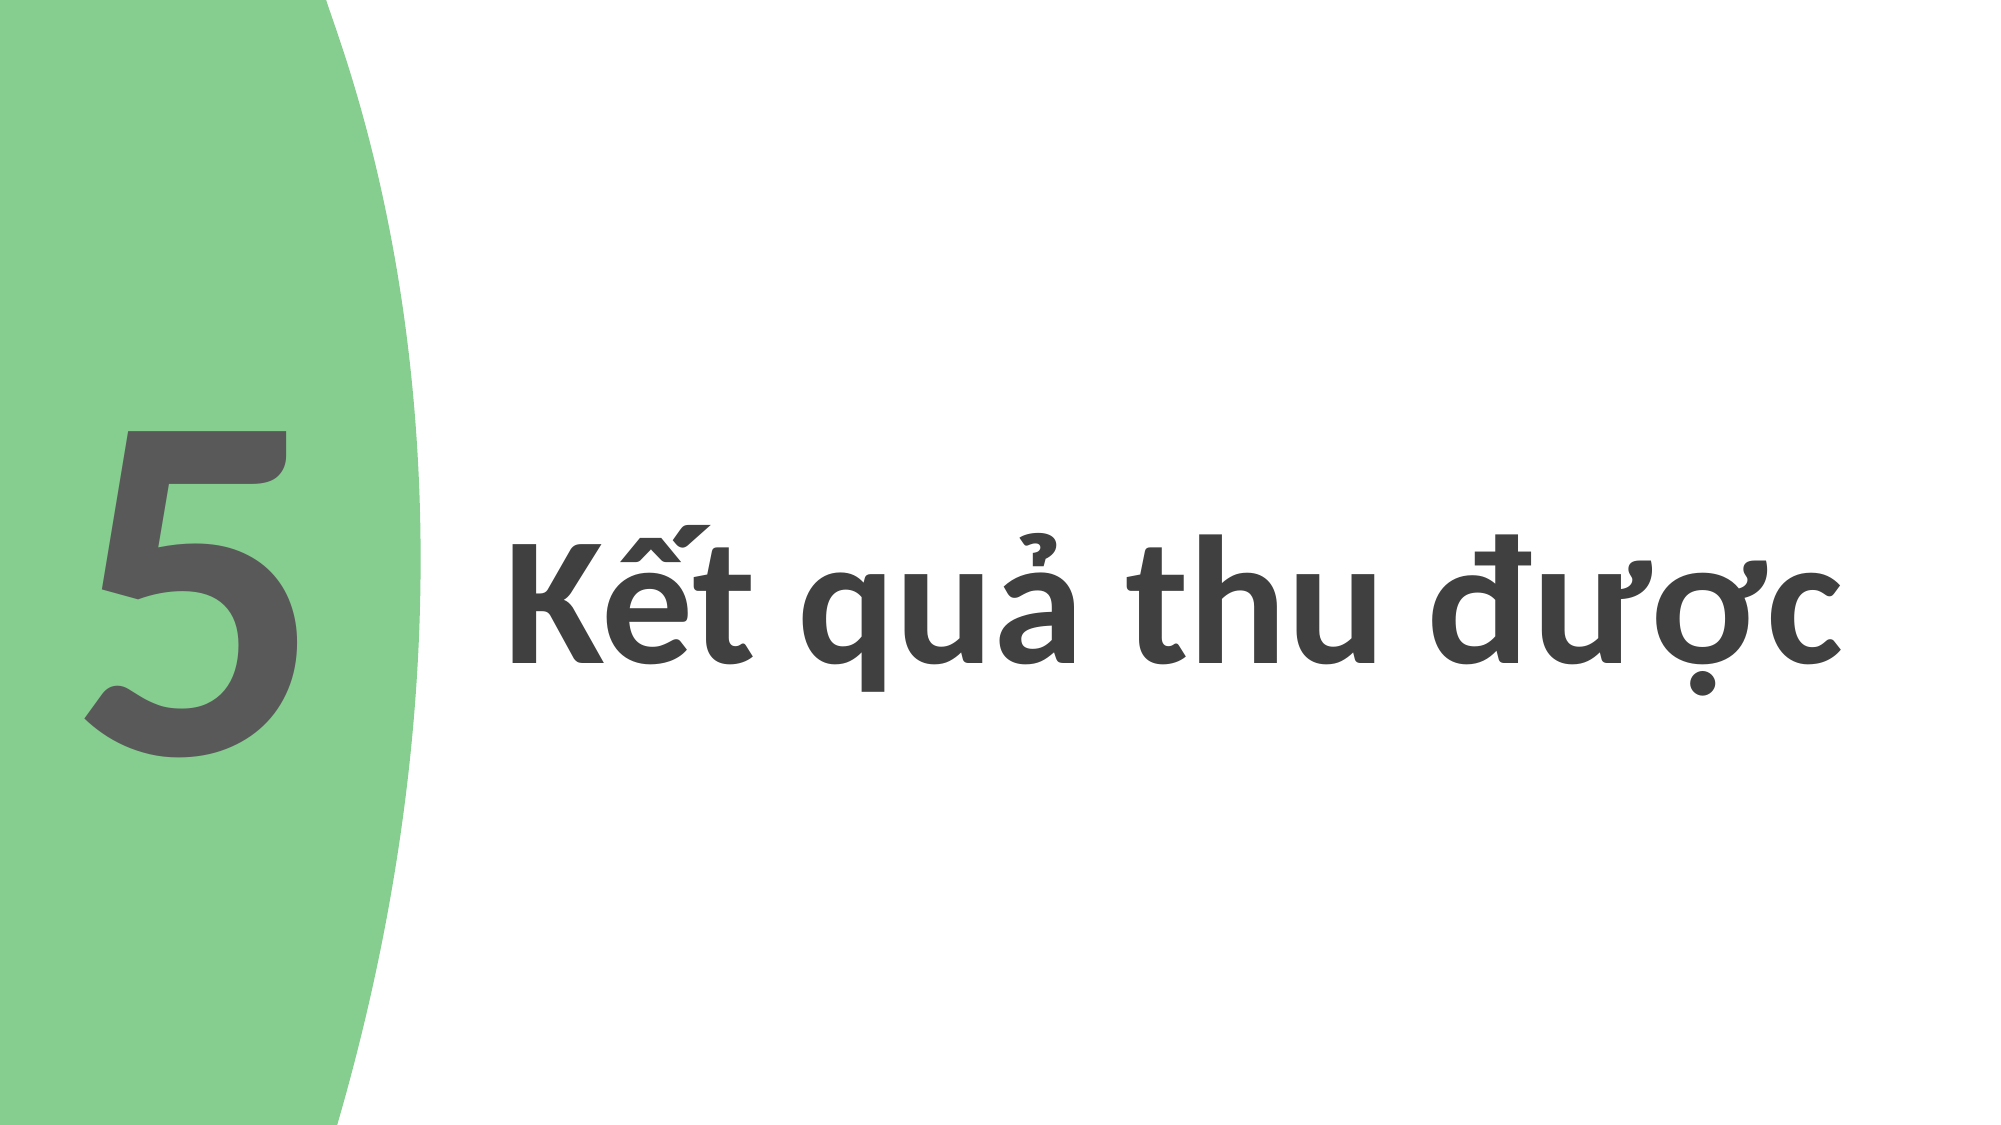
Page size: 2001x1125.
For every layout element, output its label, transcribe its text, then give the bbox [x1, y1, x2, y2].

title Kết quả thu được [489, 481, 1968, 711]
text_box 5 [55, 371, 330, 870]
